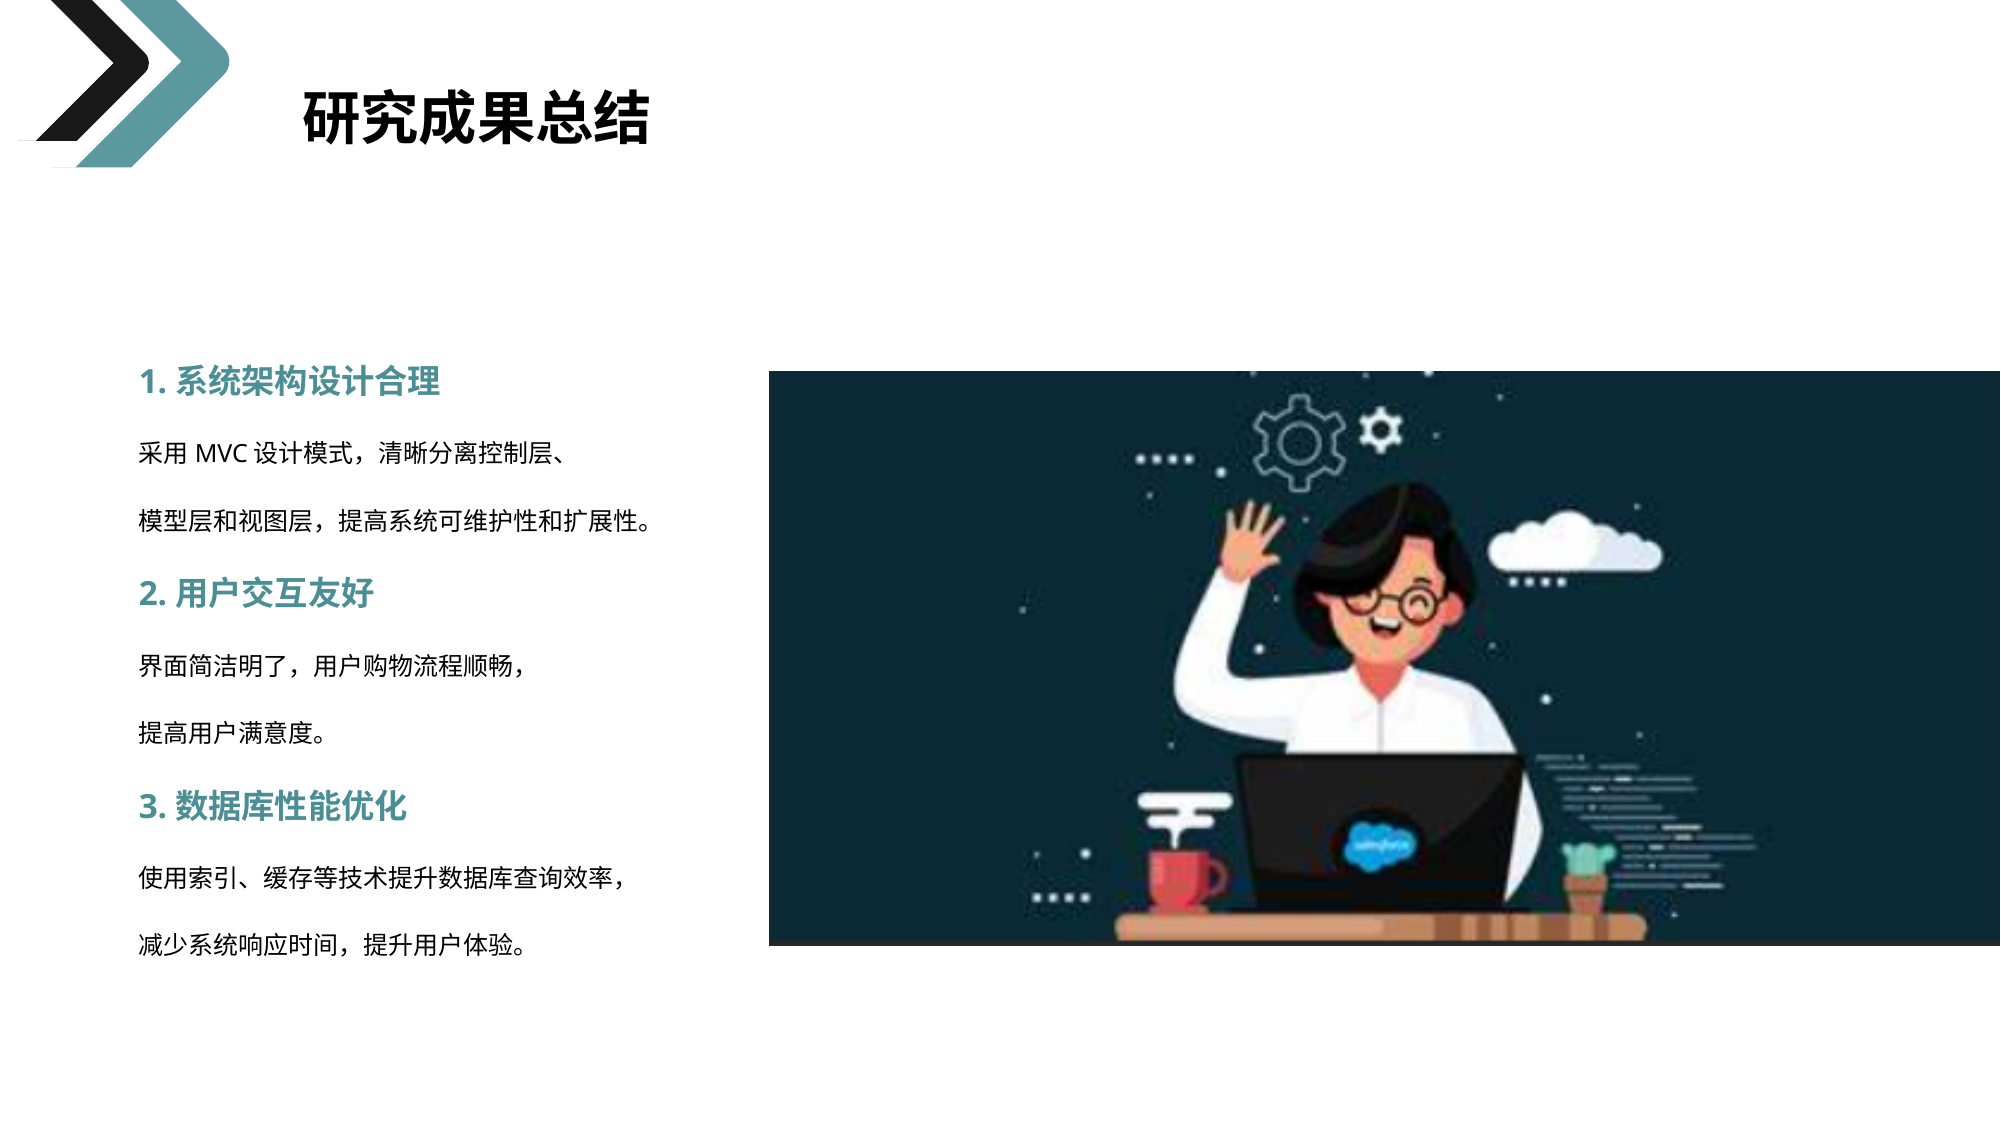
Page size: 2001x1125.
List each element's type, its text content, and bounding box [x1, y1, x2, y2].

text_box [51, 0, 231, 169]
picture [769, 371, 2000, 946]
text_box 研究成果总结 [287, 73, 667, 159]
text_box 1.系统架构设计合理 采用MVC设计模式，清晰分离控制层、 模型层和视图层，提高系统可维护性和扩展性。 2.用户交互友好 界面简洁明了，用户购物流程顺畅， 提高用户满意度。 3.数据库性能优化 使用索引、缓存等技术提升数据库查询效率， 减少系统响应时间，提升用户体验。 [128, 335, 880, 1051]
text_box [17, 0, 151, 142]
